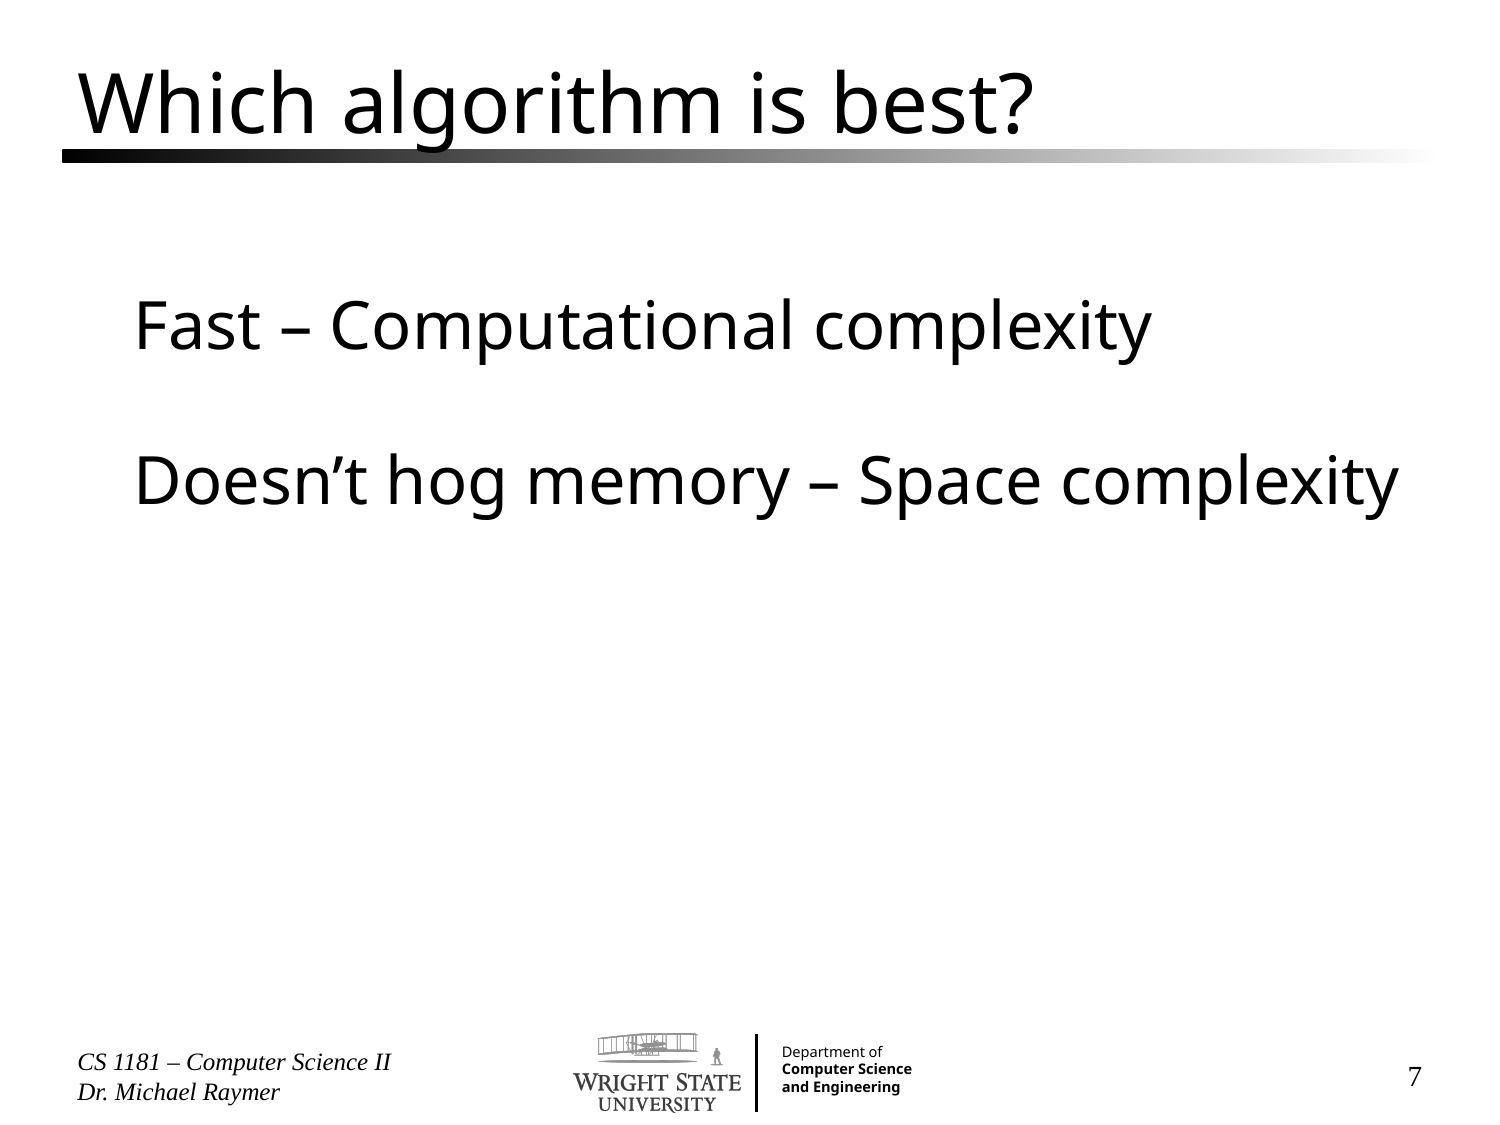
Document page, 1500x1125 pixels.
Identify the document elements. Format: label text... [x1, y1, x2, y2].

list Fast – Computational complexity Doesn’t hog memory – Space complexity [62, 275, 1438, 538]
picture [573, 1033, 741, 1113]
title Which algorithm is best? [62, 50, 1438, 150]
footer CS 1181 – Computer Science II Dr. Michael Raymer [62, 1037, 438, 1113]
slide_number 7 [1125, 1037, 1438, 1113]
